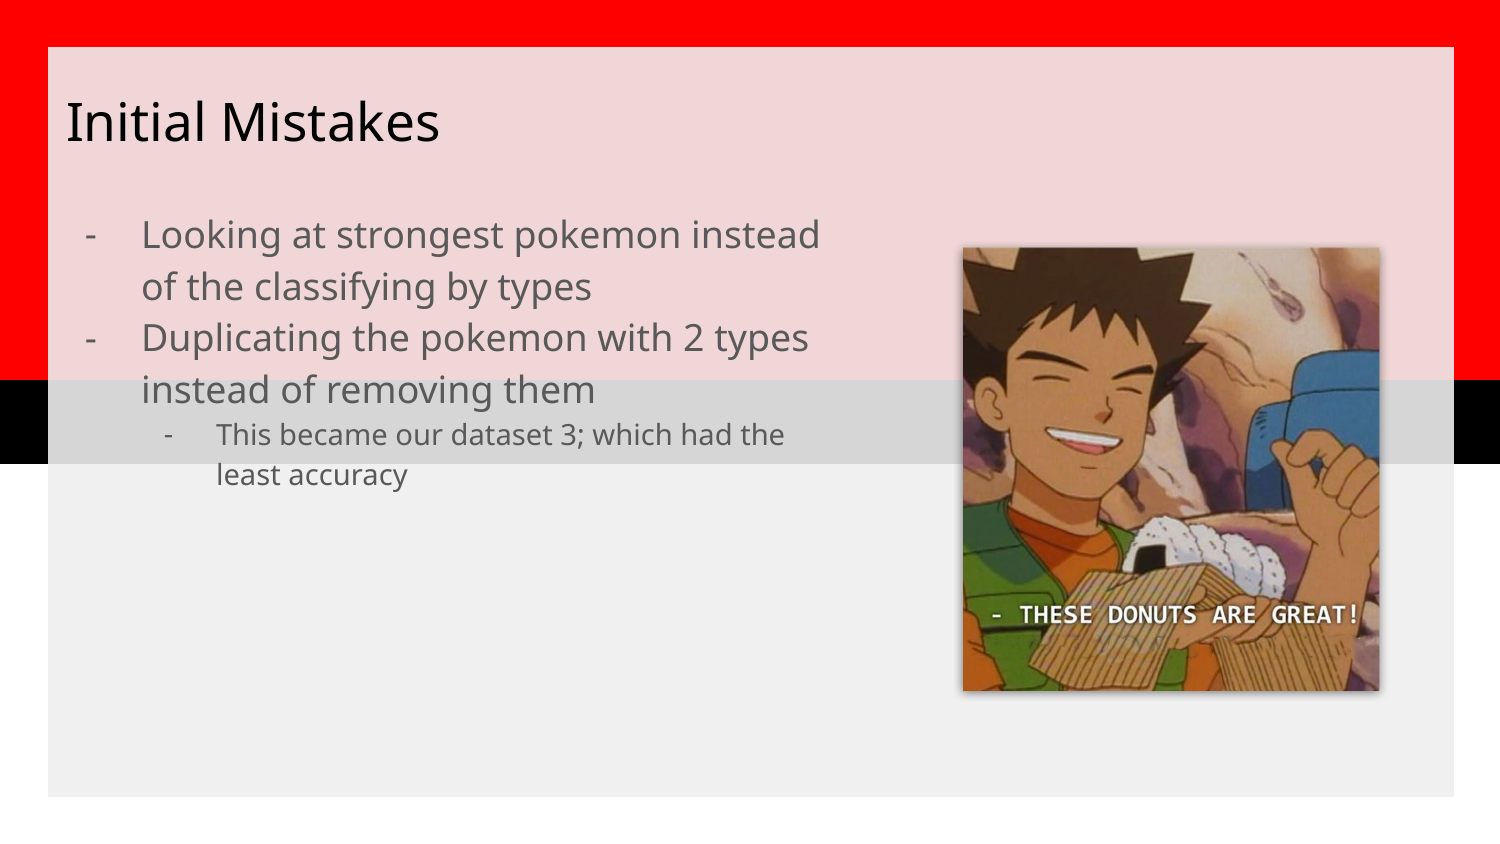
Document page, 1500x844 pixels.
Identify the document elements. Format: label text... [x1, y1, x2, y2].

list Looking at strongest pokemon instead of the classifying by types Duplicating the pokemon with 2 types instead of removing them This became our dataset 3; which had the least accuracy [51, 189, 840, 750]
title Initial Mistakes [51, 72, 1449, 167]
picture [0, 0, 1500, 844]
